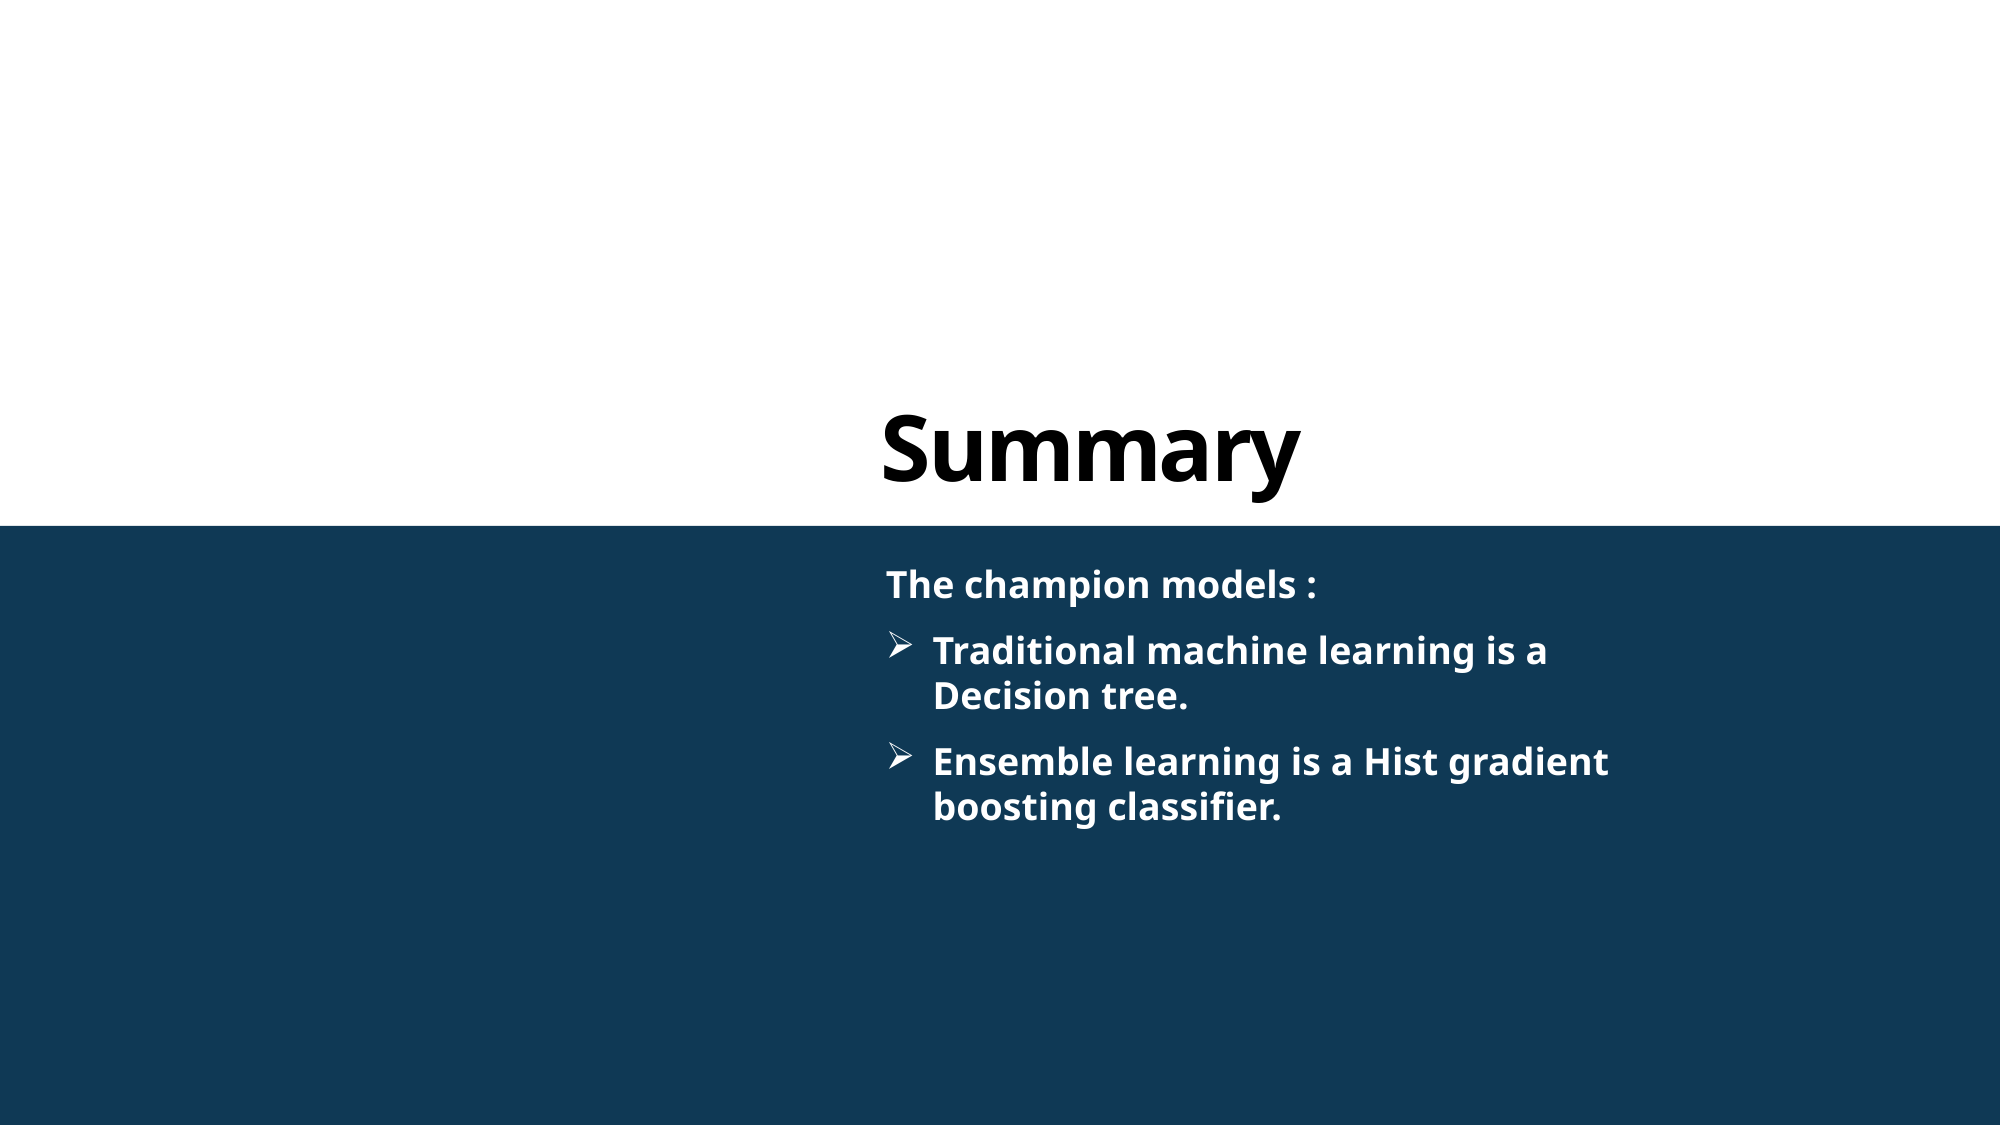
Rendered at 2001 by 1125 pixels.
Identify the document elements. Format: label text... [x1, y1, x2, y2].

title Summary [865, 291, 1922, 509]
list The champion models : Traditional machine learning is a Decision tree. Ensemble learning is a Hist gradient boosting classifier. [0, 525, 2000, 1125]
